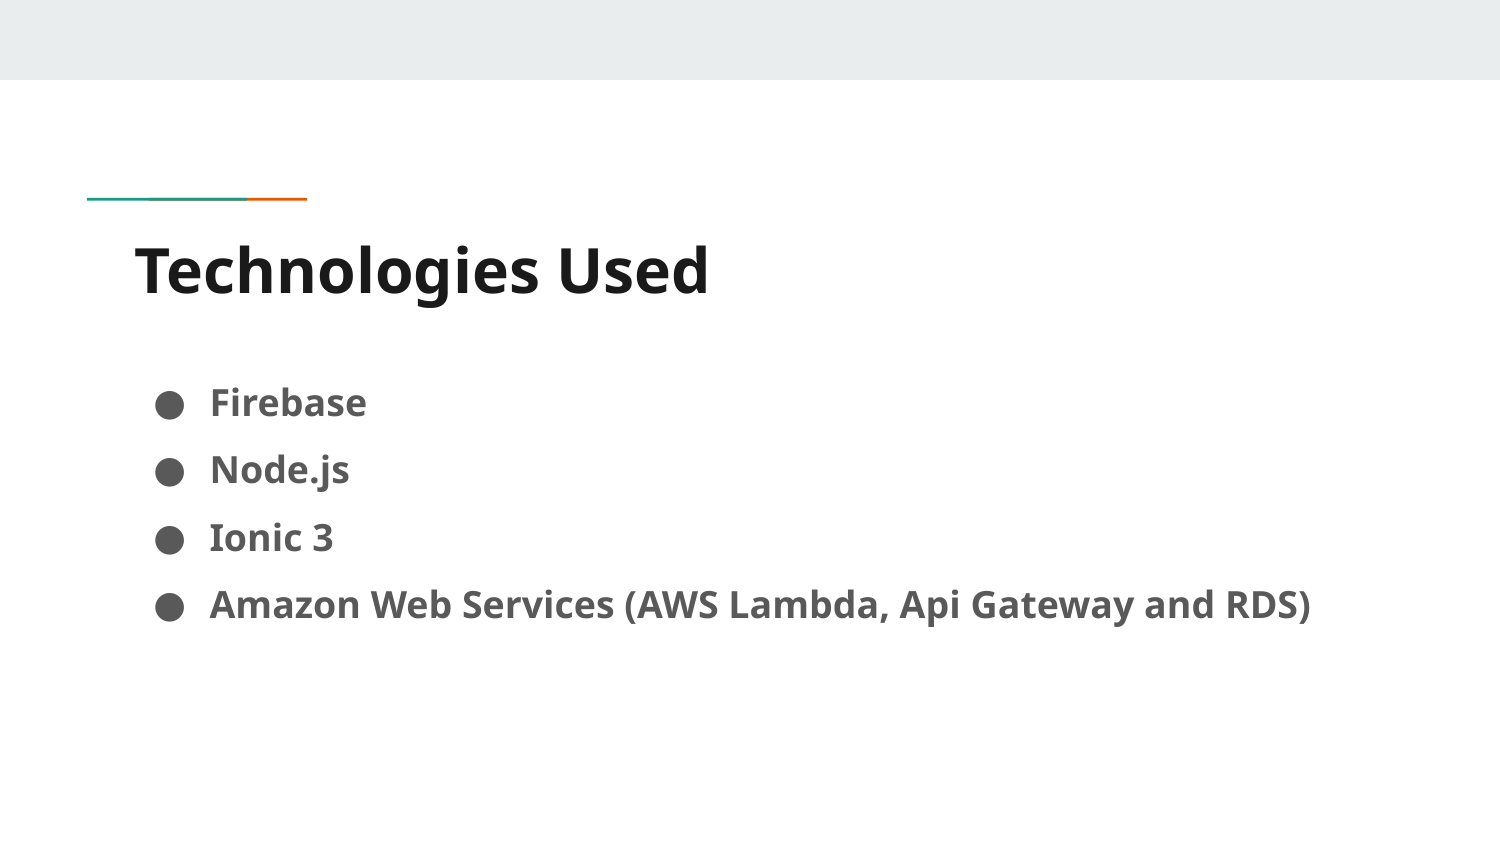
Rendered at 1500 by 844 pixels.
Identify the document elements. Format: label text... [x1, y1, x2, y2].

title Technologies Used [119, 216, 1381, 305]
list Firebase Node.js Ionic 3 Amazon Web Services (AWS Lambda, Api Gateway and RDS) [119, 341, 1381, 712]
